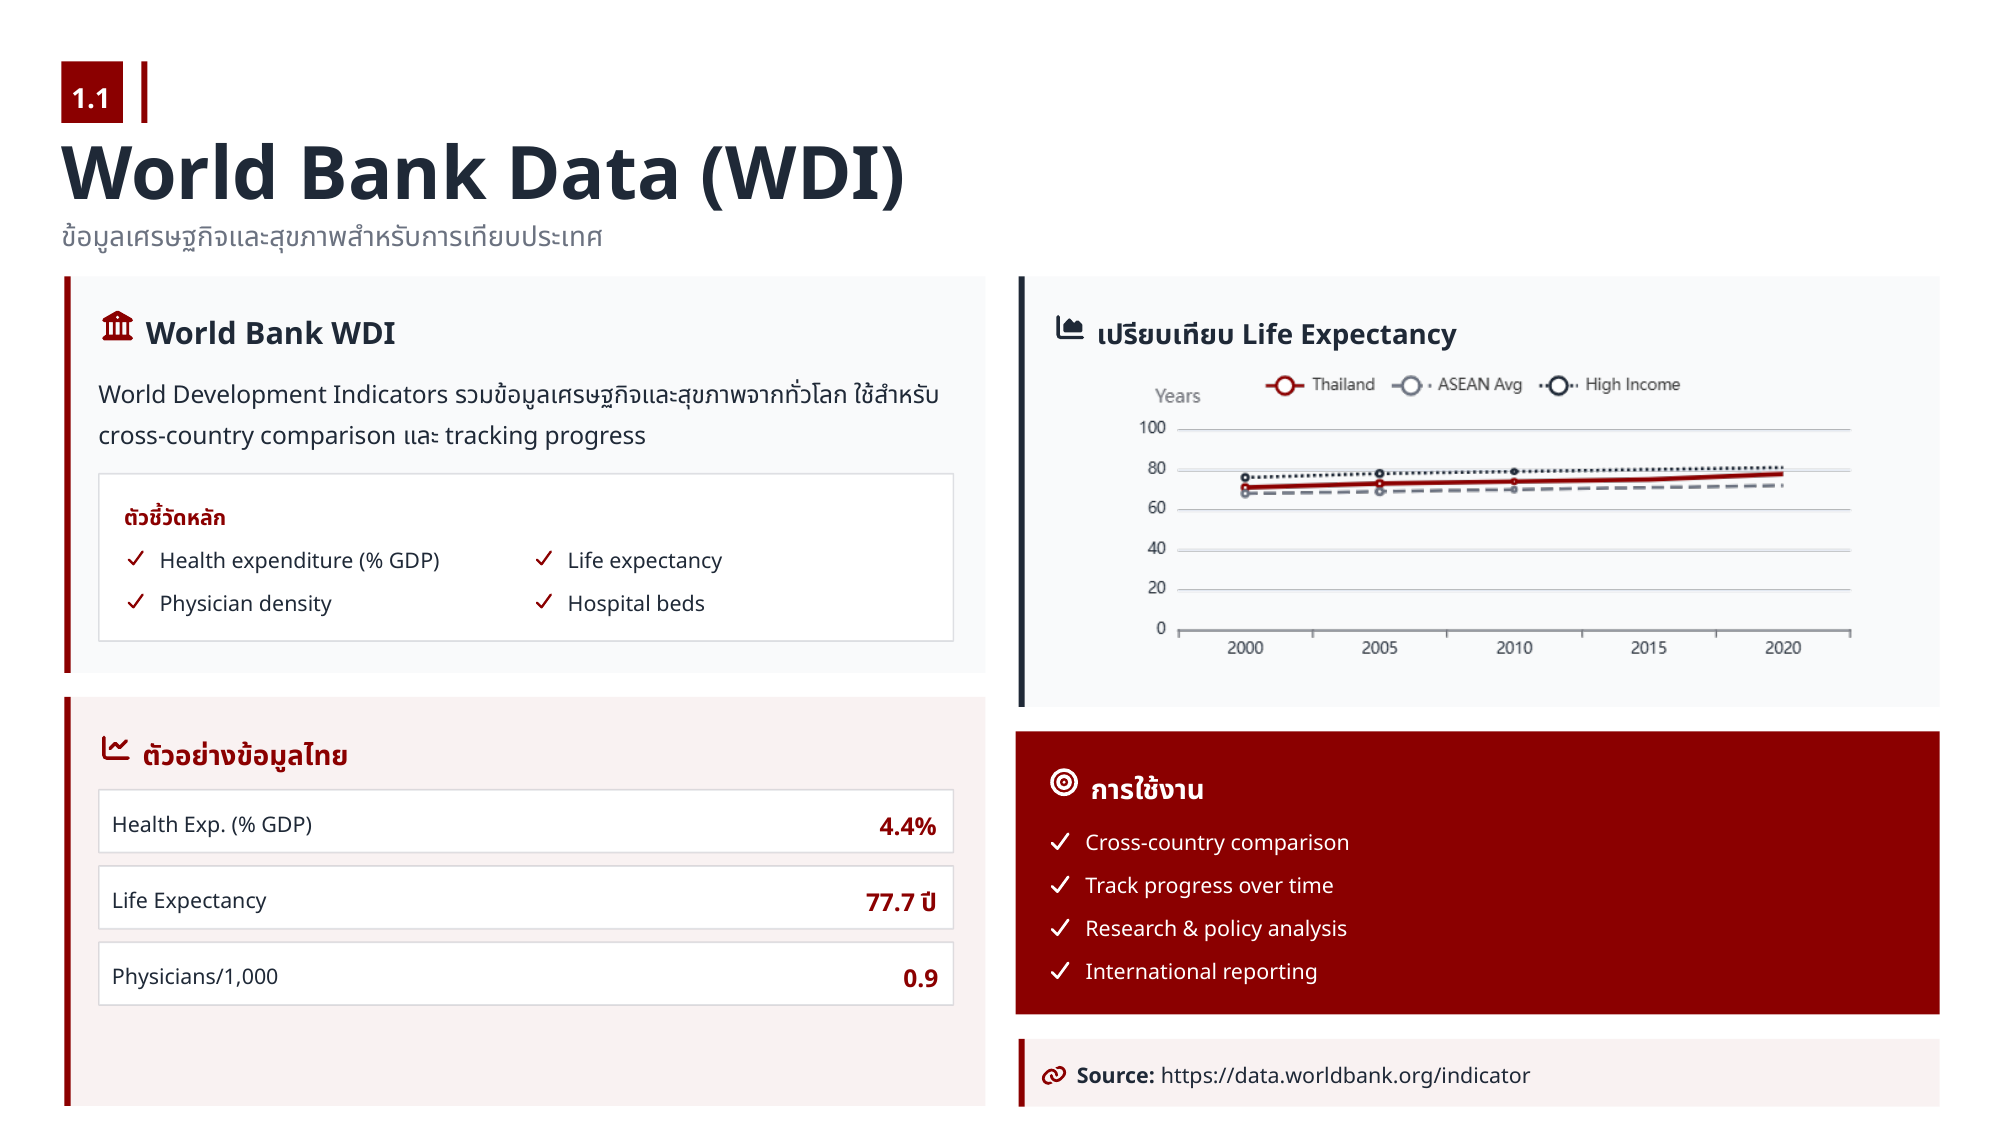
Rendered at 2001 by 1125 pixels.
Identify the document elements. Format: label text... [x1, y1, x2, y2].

text_box Life expectancy [567, 542, 743, 573]
text_box 0.9 [903, 955, 953, 993]
text_box International reporting [1085, 952, 1343, 984]
text_box [98, 942, 954, 1006]
text_box Cross-country comparison [1085, 823, 1375, 855]
text_box [1051, 875, 1070, 893]
text_box Track progress over time [1085, 866, 1360, 898]
text_box Hospital beds [567, 585, 723, 616]
text_box [98, 789, 954, 853]
text_box World Bank Data (WDI) [61, 141, 1976, 216]
text_box [61, 61, 123, 123]
text_box [98, 866, 954, 929]
text_box [536, 550, 552, 566]
text_box [1051, 918, 1070, 937]
text_box ข้อมูลเศรษฐกิจและสุขภาพสำหรับการเทียบประเทศ [61, 208, 1953, 252]
text_box [1051, 961, 1070, 980]
text_box [1015, 731, 1940, 1015]
text_box [1056, 314, 1085, 340]
text_box [71, 696, 986, 1106]
text_box 4.4% [879, 802, 954, 840]
text_box 77.7 ปี [865, 879, 953, 916]
text_box 1.1 [71, 70, 127, 114]
text_box เปรียบเทียบ Life Expectancy [1096, 307, 1923, 351]
text_box Life Expectancy [111, 882, 291, 913]
text_box Research & policy analysis [1085, 909, 1376, 941]
text_box World Development Indicators รวมข้อมูลเศรษฐกิจและสุขภาพจากทั่วโลก ใช้สำหรับ cross-country comparison และ tracking progress [98, 368, 967, 449]
text_box [127, 593, 144, 609]
picture [1052, 368, 1892, 676]
text_box Health Exp. (% GDP) [111, 805, 340, 837]
text_box [127, 550, 144, 566]
text_box [141, 61, 148, 123]
text_box [98, 473, 954, 641]
text_box Physician density [159, 585, 355, 616]
text_box [102, 310, 133, 341]
text_box World Bank WDI [145, 307, 970, 351]
text_box [1018, 276, 1025, 707]
text_box [71, 276, 986, 673]
text_box [1025, 1038, 1940, 1107]
text_box การใช้งาน [1090, 762, 1923, 806]
text_box [102, 735, 130, 760]
text_box [64, 276, 71, 673]
text_box Source: https://data.worldbank.org/indicator [1076, 1057, 1932, 1089]
text_box [1050, 768, 1078, 797]
text_box Health expenditure (% GDP) [159, 542, 469, 573]
text_box Physicians/1,000 [111, 958, 297, 990]
text_box ตัวชี้วัดหลัก [124, 499, 939, 530]
text_box ตัวอย่างข้อมูลไทย [142, 727, 969, 771]
text_box [1025, 276, 1940, 707]
text_box [1018, 1038, 1025, 1107]
text_box [1051, 832, 1070, 850]
text_box [536, 593, 552, 609]
text_box [64, 696, 71, 1106]
text_box [1041, 1065, 1067, 1085]
